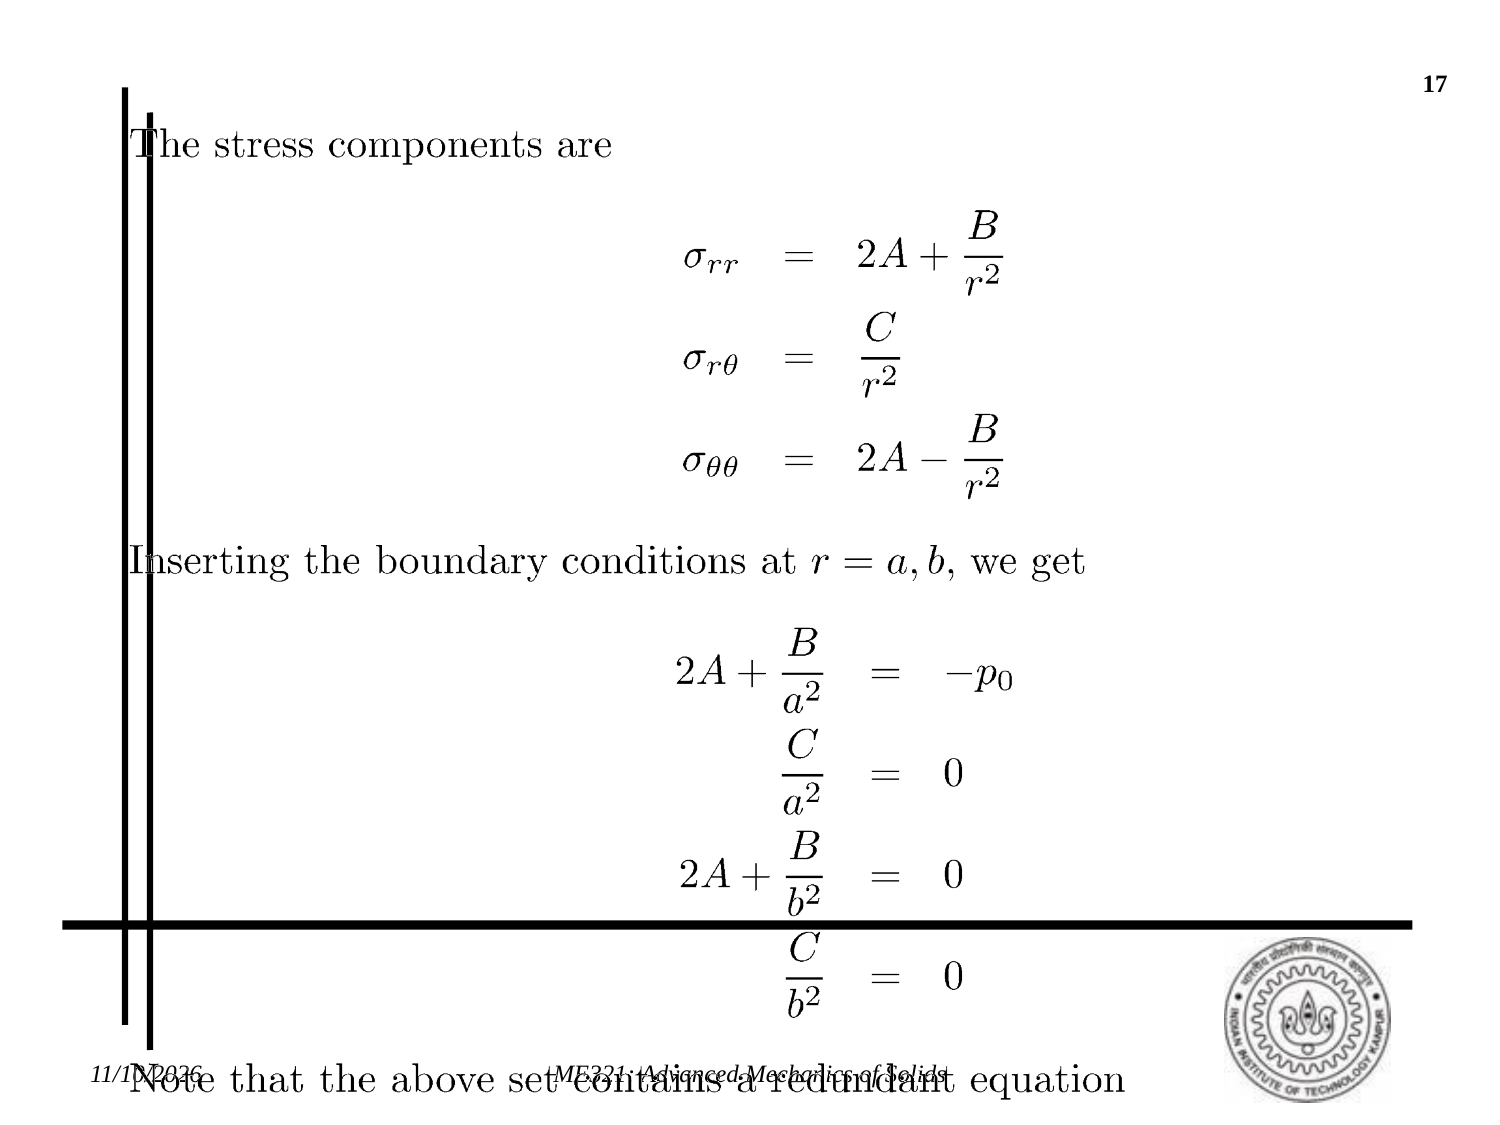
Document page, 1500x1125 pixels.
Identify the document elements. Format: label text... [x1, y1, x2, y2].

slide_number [75, 1042, 120, 1103]
picture [1224, 937, 1391, 1103]
slide_number 17 [1387, 50, 1463, 116]
picture [124, 124, 1126, 1101]
